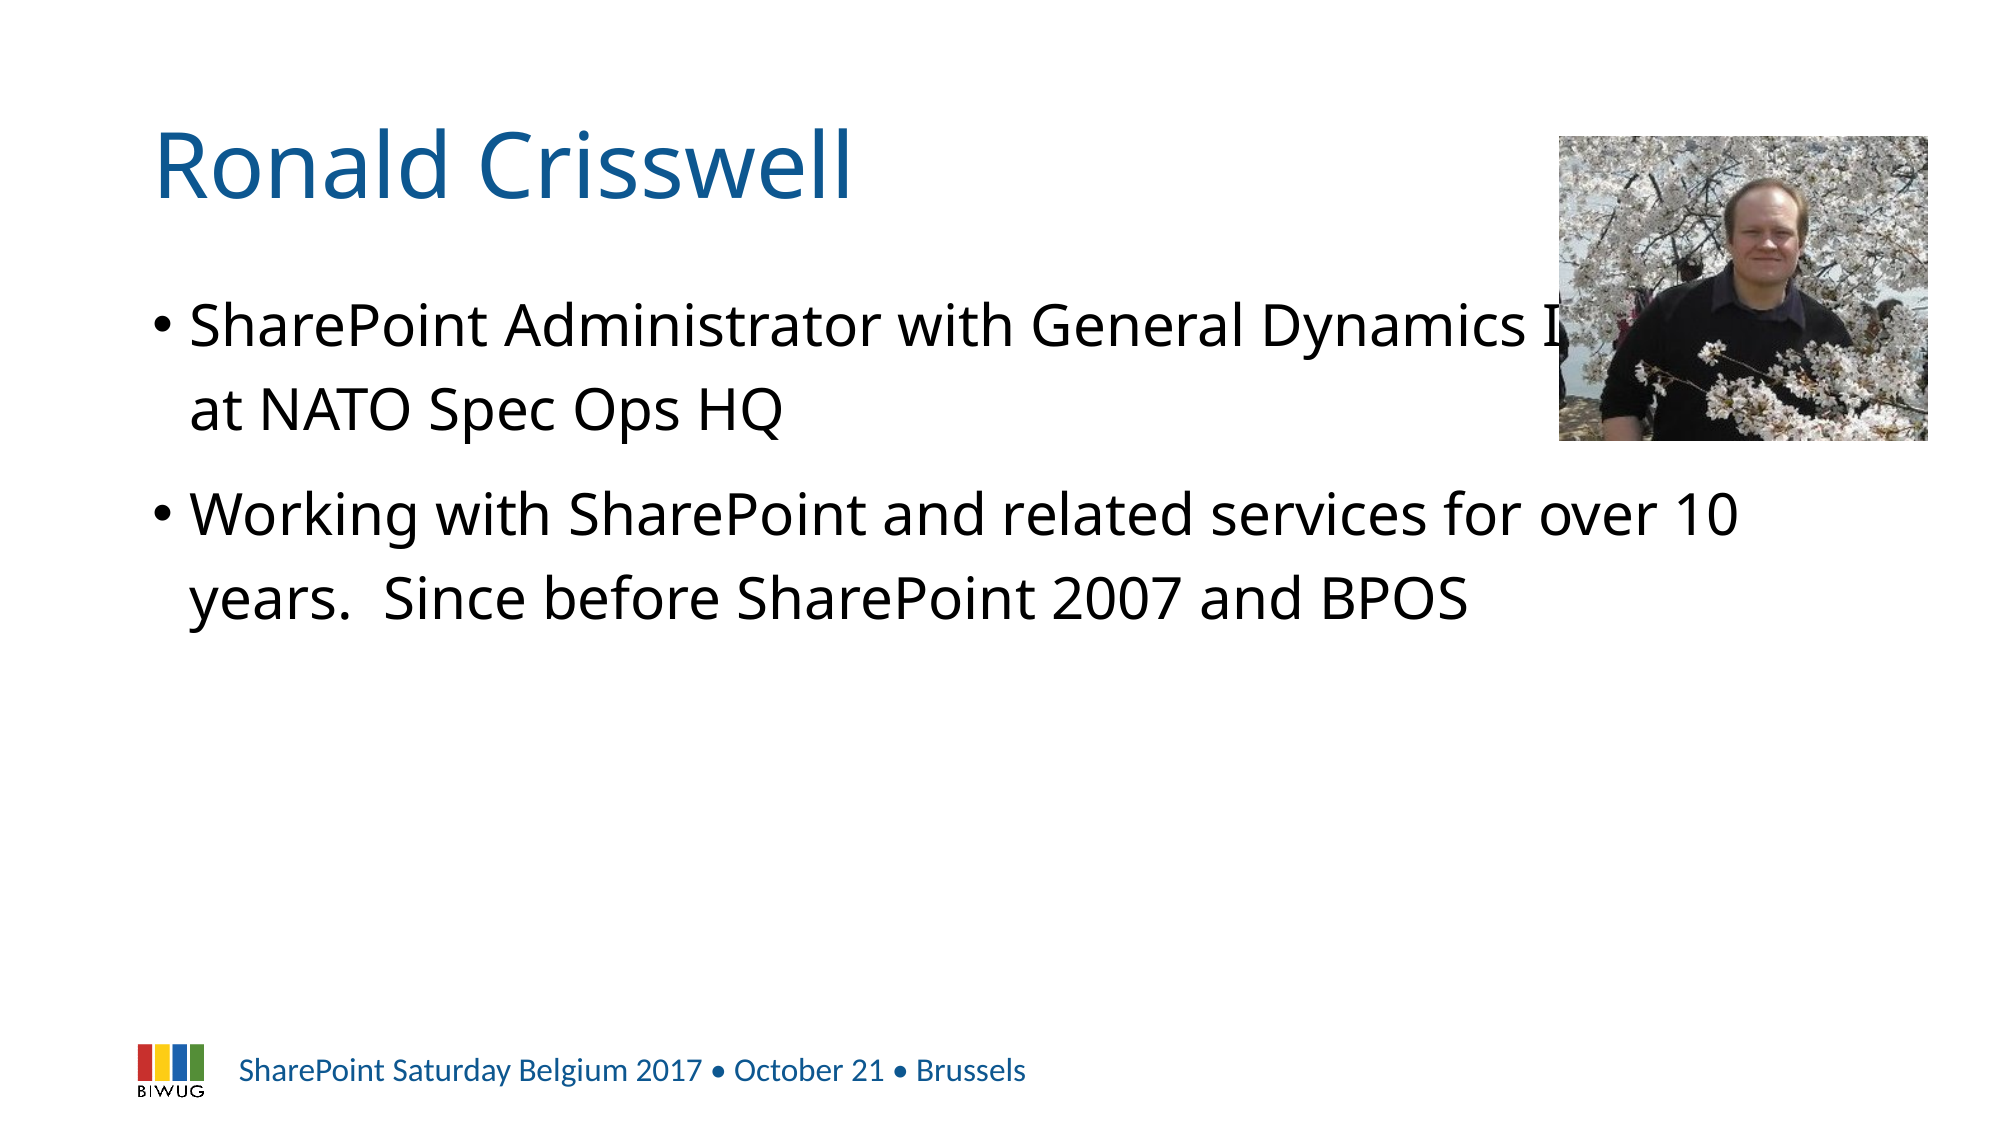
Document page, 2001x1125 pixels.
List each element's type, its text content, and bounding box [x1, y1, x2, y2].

title Ronald Crisswell [137, 59, 1863, 267]
picture [137, 1040, 204, 1101]
picture [1559, 136, 1928, 441]
list SharePoint Administrator with General Dynamics IT at NATO Spec Ops HQ Working with SharePoint and related services for over 10 years. Since before SharePoint 2007 and BPOS [137, 267, 1863, 759]
